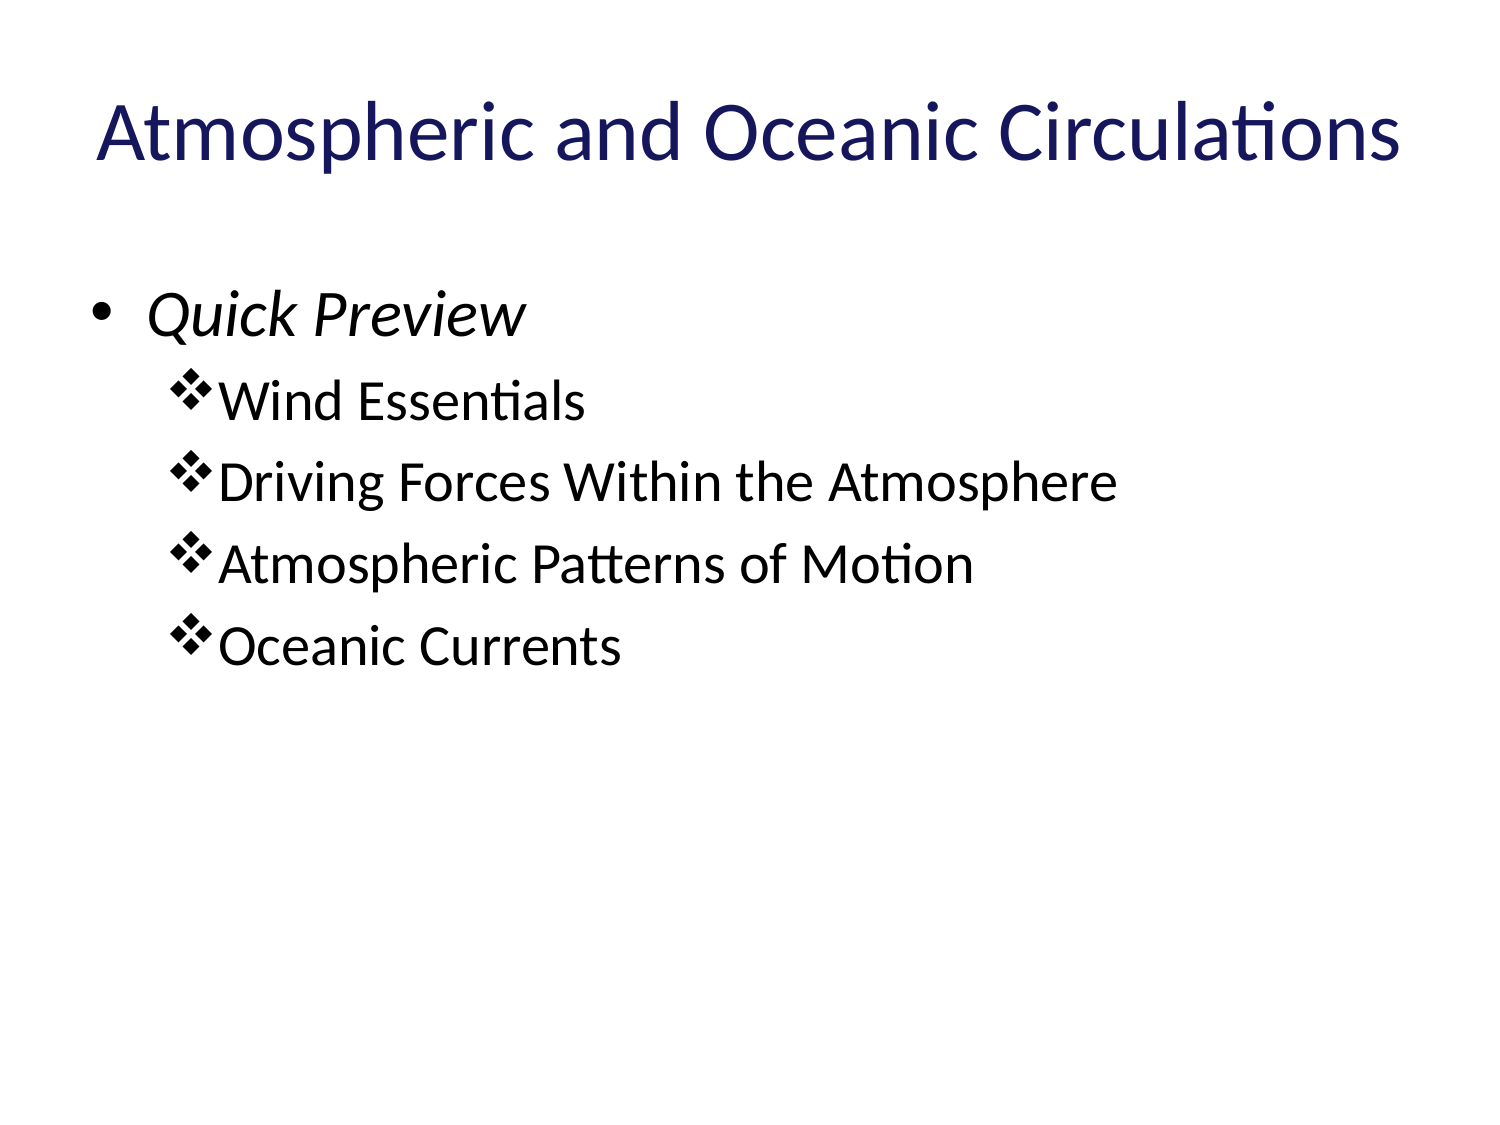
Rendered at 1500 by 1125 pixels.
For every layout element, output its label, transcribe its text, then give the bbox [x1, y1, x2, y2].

title Atmospheric and Oceanic Circulations [75, 45, 1425, 233]
list Quick Preview Wind Essentials Driving Forces Within the Atmosphere Atmospheric Patterns of Motion Oceanic Currents [75, 262, 1425, 1005]
